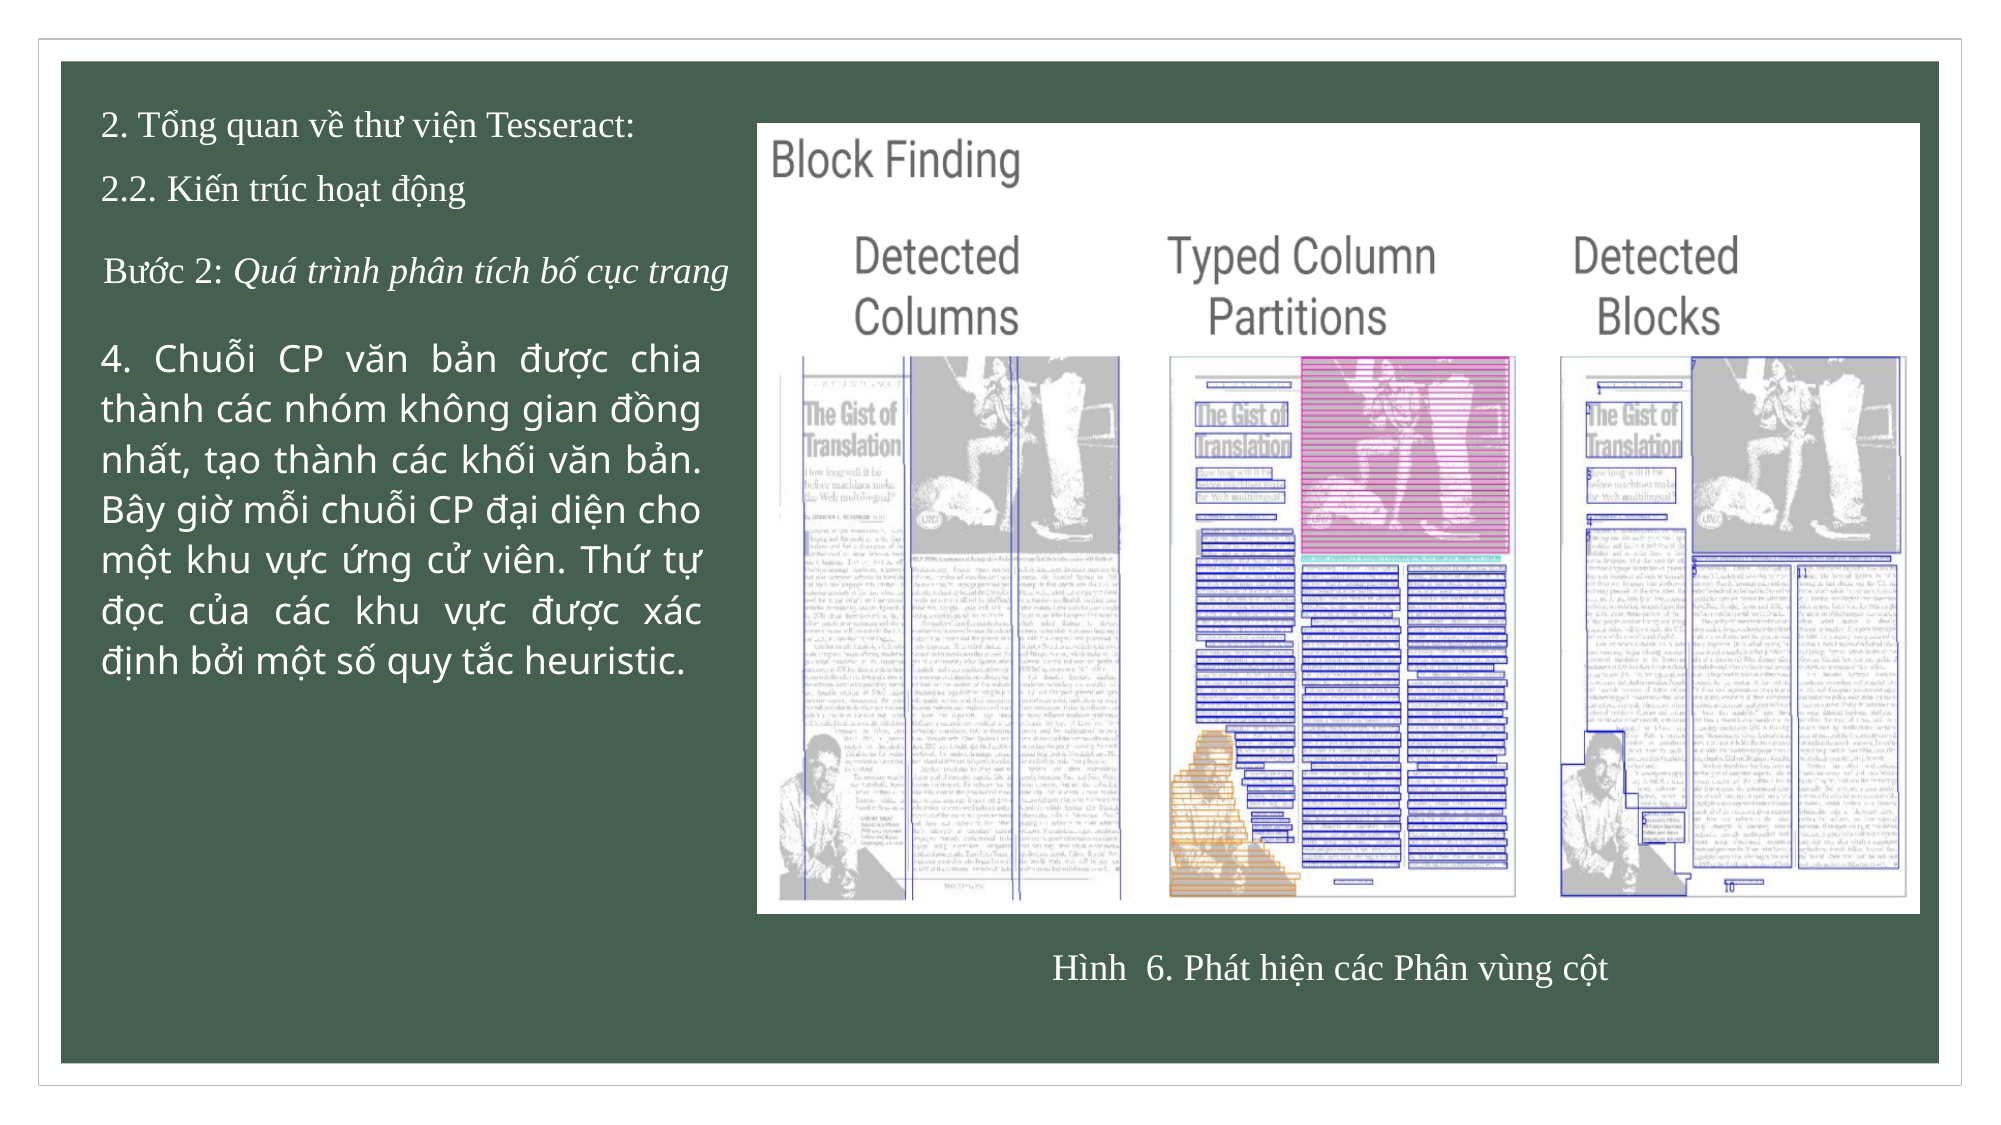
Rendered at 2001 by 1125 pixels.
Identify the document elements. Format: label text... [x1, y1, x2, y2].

text_box Bước 2: Quá trình phân tích bố cục trang [88, 239, 751, 299]
list 2. Tổng quan về thư viện Tesseract: 2.2. Kiến trúc hoạt động [85, 92, 738, 343]
text_box Hình 6. Phát hiện các Phân vùng cột [1037, 935, 1625, 996]
picture [757, 123, 1920, 915]
text_box 4. Chuỗi CP văn bản được chia thành các nhóm không gian đồng nhất, tạo thành các khối văn bản. Bây giờ mỗi chuỗi CP đại diện cho một khu vực ứng cử viên. Thứ tự đọc của các khu vực được xác định bởi một số quy tắc heuristic. [85, 322, 718, 690]
